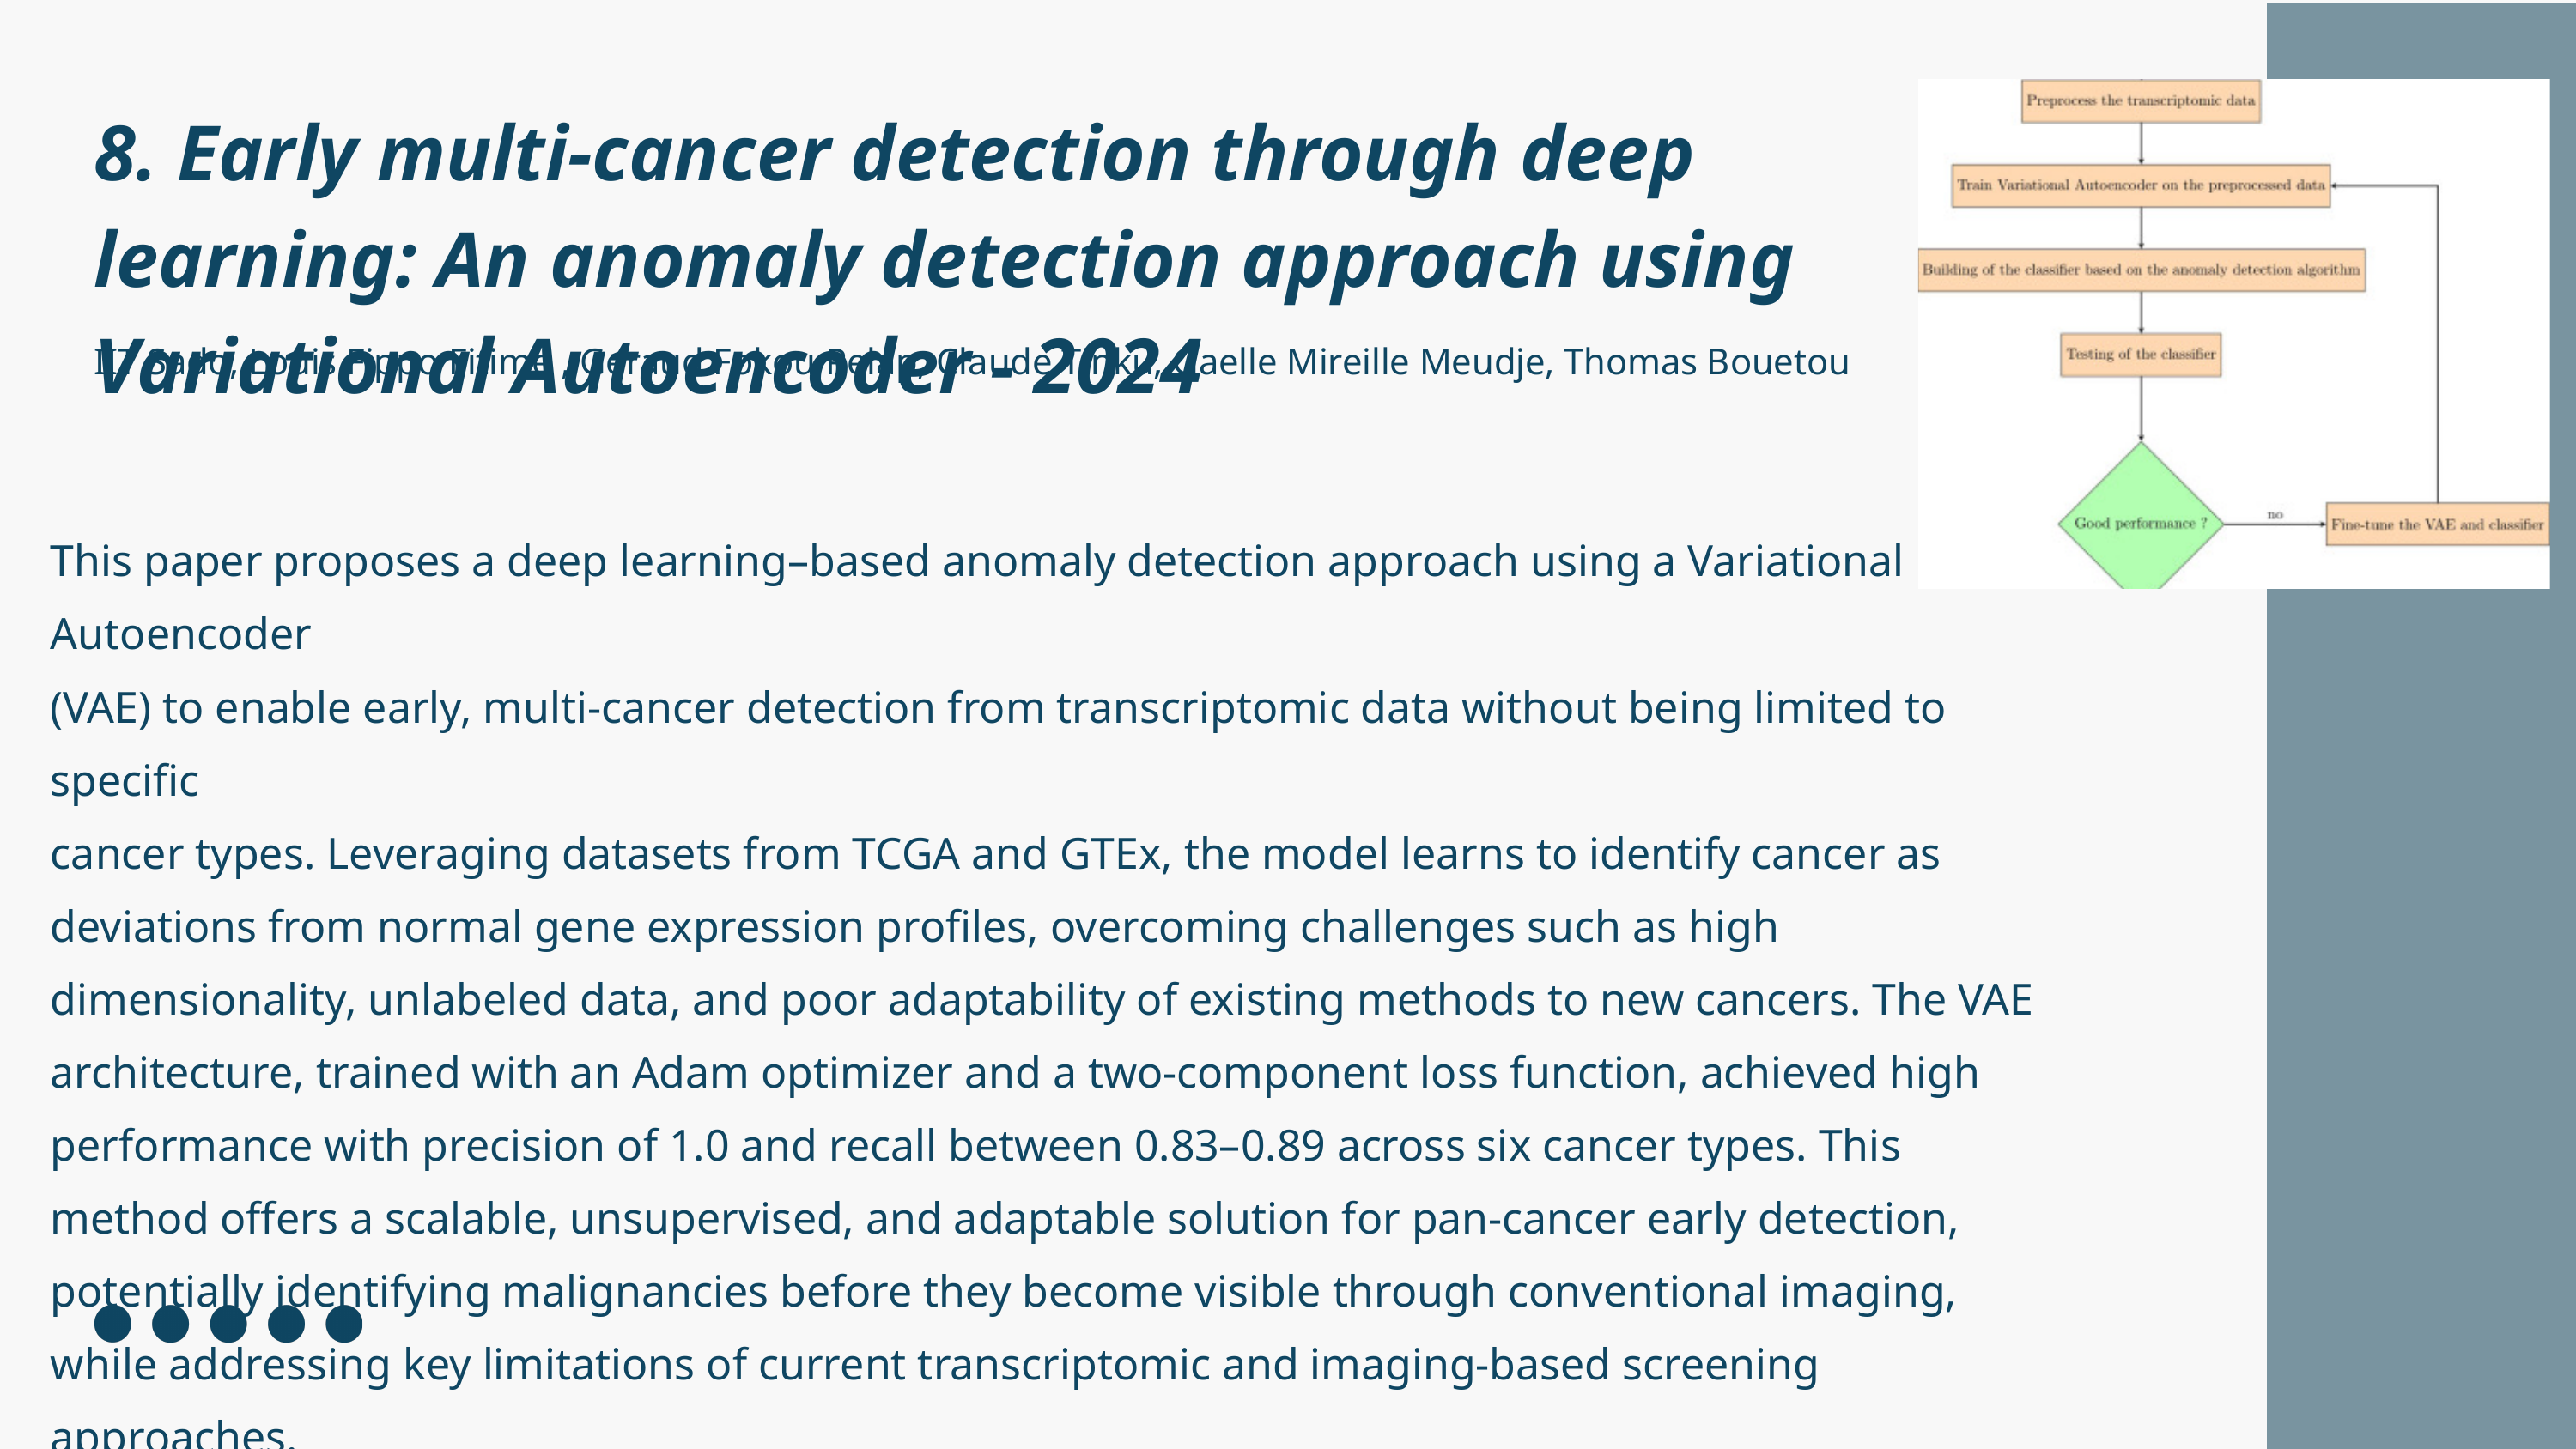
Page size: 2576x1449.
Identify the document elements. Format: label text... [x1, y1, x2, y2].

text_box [2266, 2, 2576, 1449]
text_box This paper proposes a deep learning–based anomaly detection approach using a Variational Autoencoder (VAE) to enable early, multi-cancer detection from transcriptomic data without being limited to specific cancer types. Leveraging datasets from TCGA and GTEx, the model learns to identify cancer as deviations from normal gene expression profiles, overcoming challenges such as high dimensionality, unlabeled data, and poor adaptability of existing methods to new cancers. The VAE architecture, trained with an Adam optimizer and a two-component loss function, achieved high performance with precision of 1.0 and recall between 0.83–0.89 across six cancer types. This method offers a scalable, unsupervised, and adaptable solution for pan-cancer early detection, potentially identifying malignancies before they become visible through conventional imaging, while addressing key limitations of current transcriptomic and imaging-based screening approaches. [50, 512, 2056, 1449]
text_box IIT Sado, Louis Fippo Fitime , Geraud Fokou Pelap, Claude Tinku, Gaelle Mireille Meudje, Thomas Bouetou [94, 320, 1901, 503]
text_box 8. Early multi-cancer detection through deep learning: An anomaly detection approach using Variational Autoencoder - 2024 [94, 89, 1913, 409]
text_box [1917, 79, 2550, 590]
